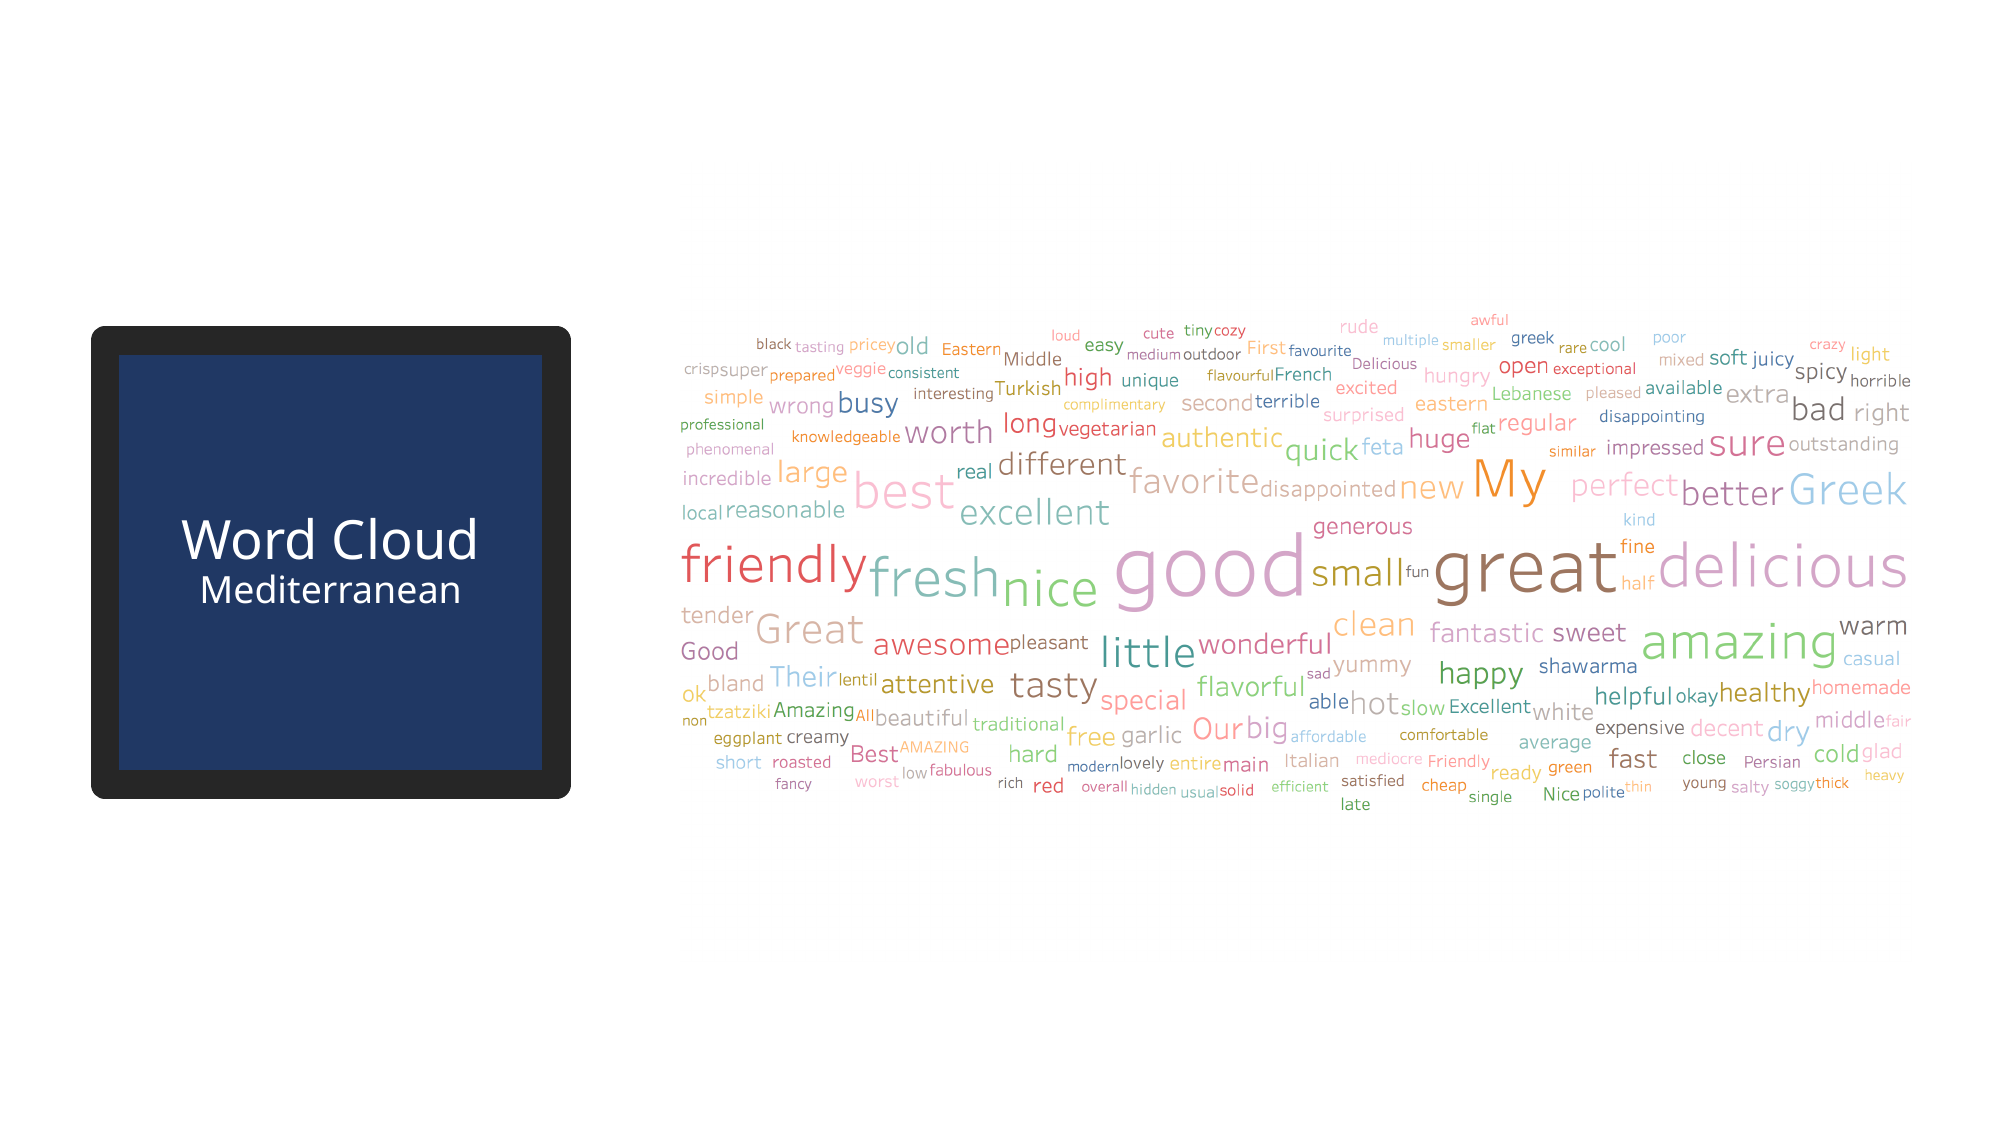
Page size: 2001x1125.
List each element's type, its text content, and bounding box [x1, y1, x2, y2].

title Word Cloud Mediterranean [105, 340, 557, 785]
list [680, 162, 1912, 962]
